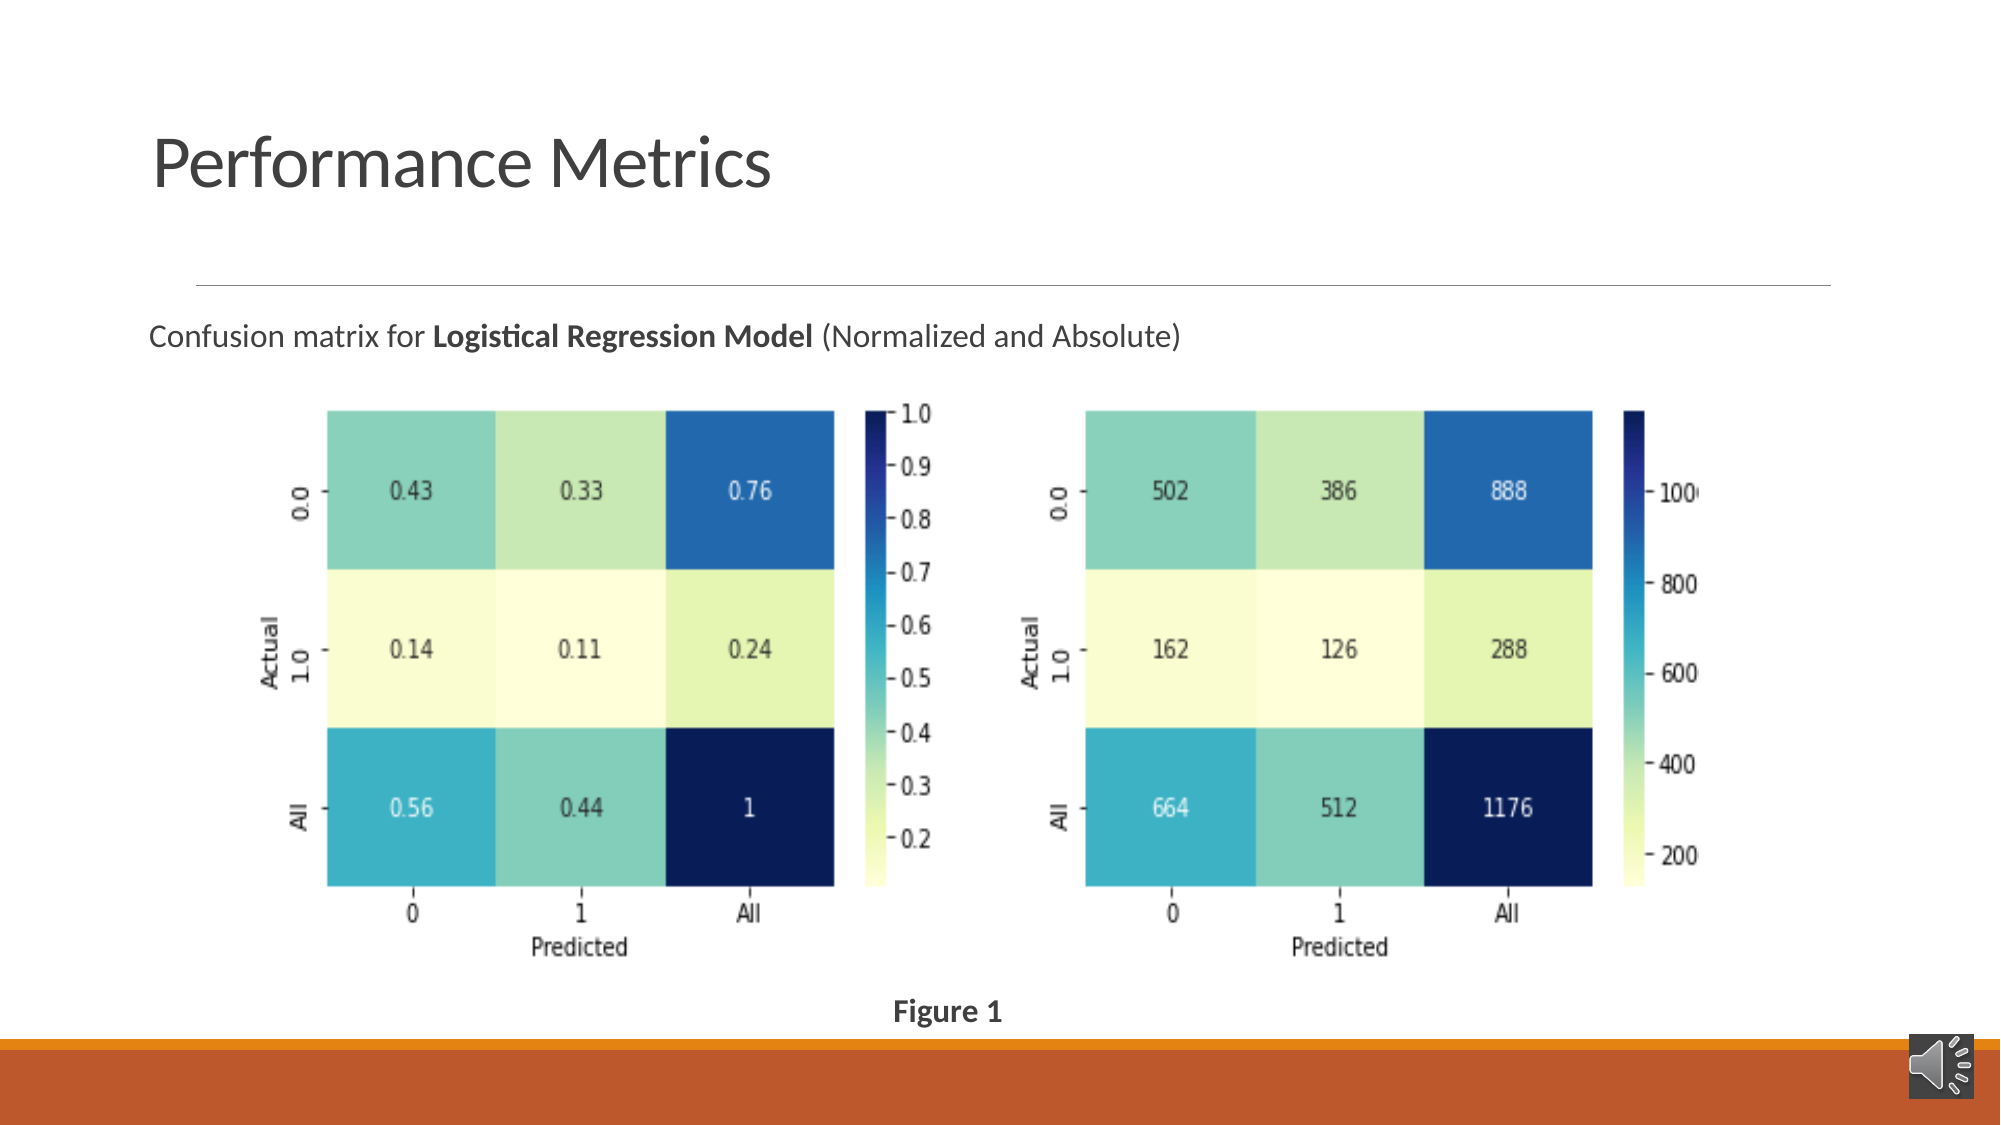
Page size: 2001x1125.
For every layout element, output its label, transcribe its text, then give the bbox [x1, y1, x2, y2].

picture [1907, 1032, 1976, 1101]
picture [252, 402, 1700, 964]
title Performance Metrics [137, 60, 1863, 210]
list Confusion matrix for Logistical Regression Model (Normalized and Absolute) [149, 310, 1850, 376]
text_box Figure 1 [893, 986, 1149, 1040]
